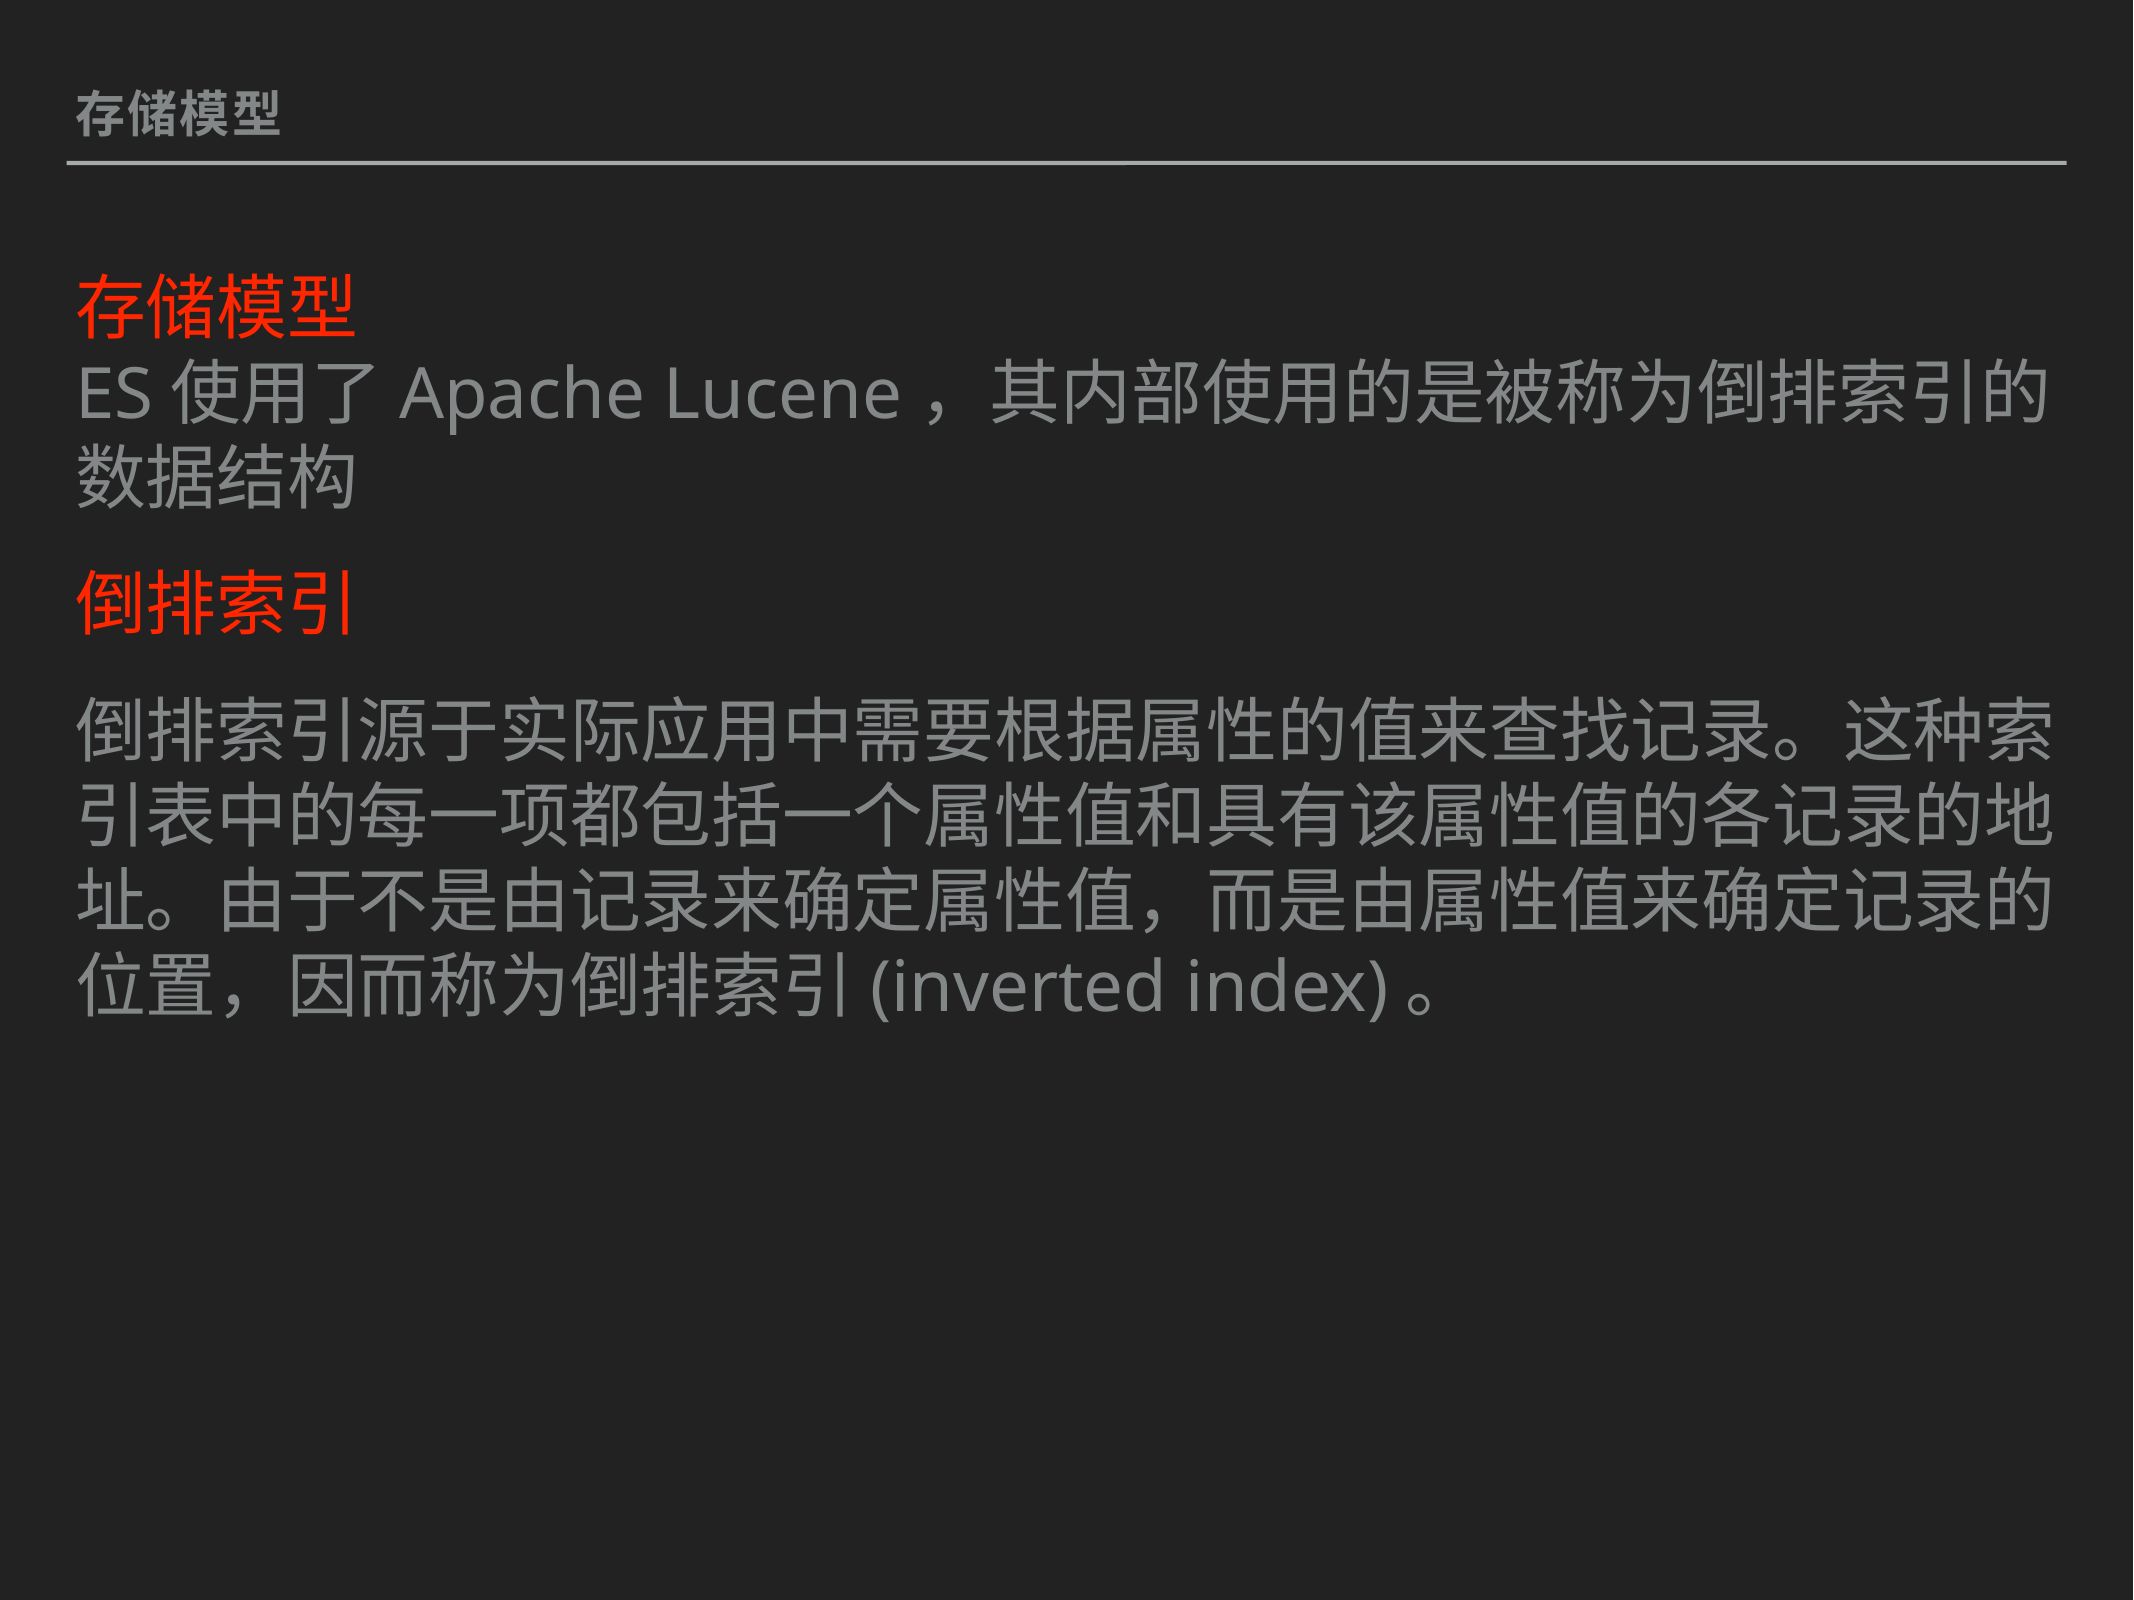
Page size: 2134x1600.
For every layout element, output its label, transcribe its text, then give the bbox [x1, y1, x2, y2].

list 存储模型 ES使用了Apache Lucene，其内部使用的是被称为倒排索引的数据结构 倒排索引 倒排索引源于实际应用中需要根据属性的值来查找记录。这种索引表中的每一项都包括一个属性值和具有该属性值的各记录的地址。由于不是由记录来确定属性值，而是由属性值来确定记录的位置，因而称为倒排索引(inverted index)。 [66, 253, 2068, 1257]
list 存储模型 [66, 64, 1901, 151]
